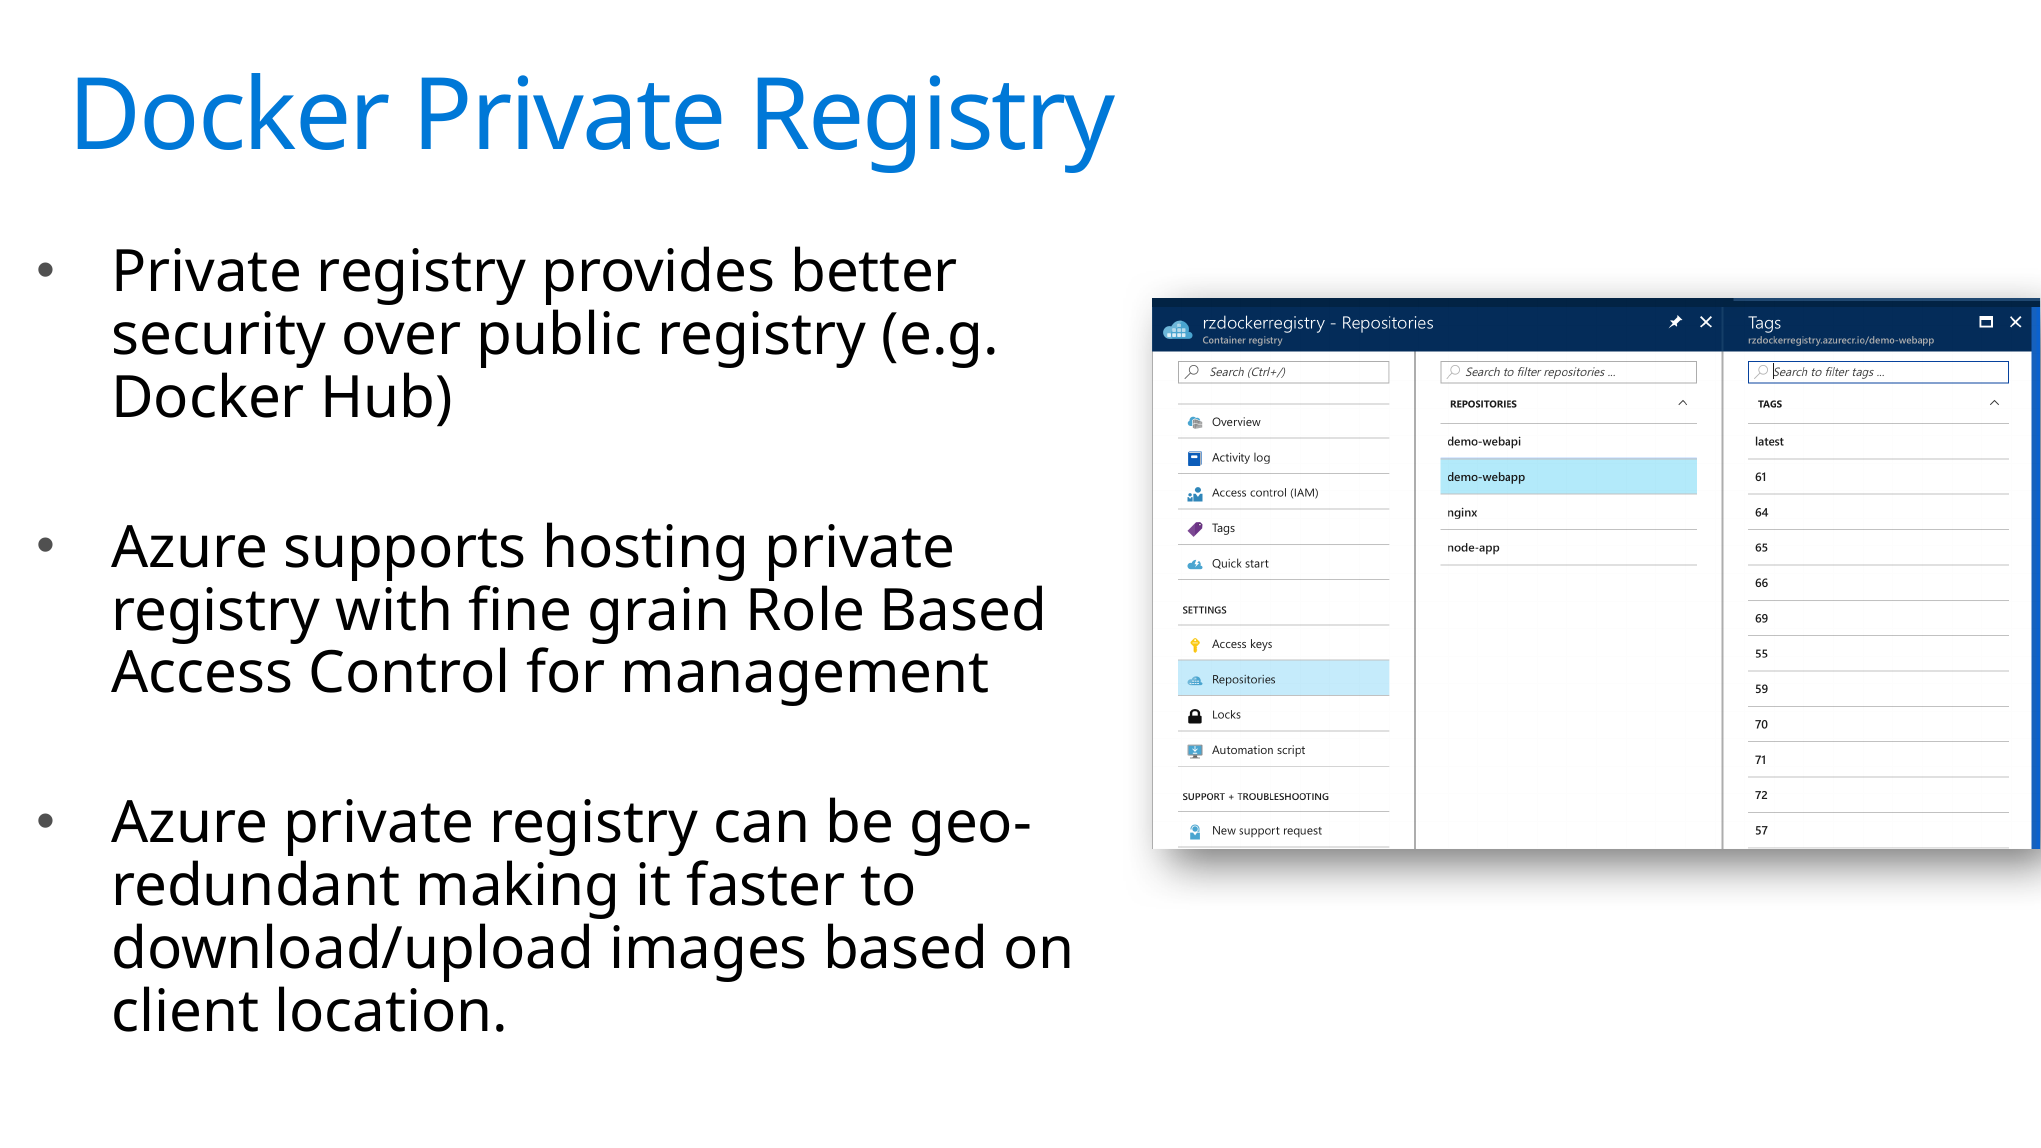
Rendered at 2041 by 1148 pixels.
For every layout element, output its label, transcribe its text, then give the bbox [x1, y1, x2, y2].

title Docker Private Registry [45, 48, 1996, 199]
picture [1152, 298, 2041, 850]
list Private registry provides better security over public registry (e.g. Docker Hub) Azure supports hosting private registry with fine grain Role Based Access Control for management Azure private registry can be geo-redundant making it faster to download/upload images based on client location. [12, 226, 1193, 1091]
